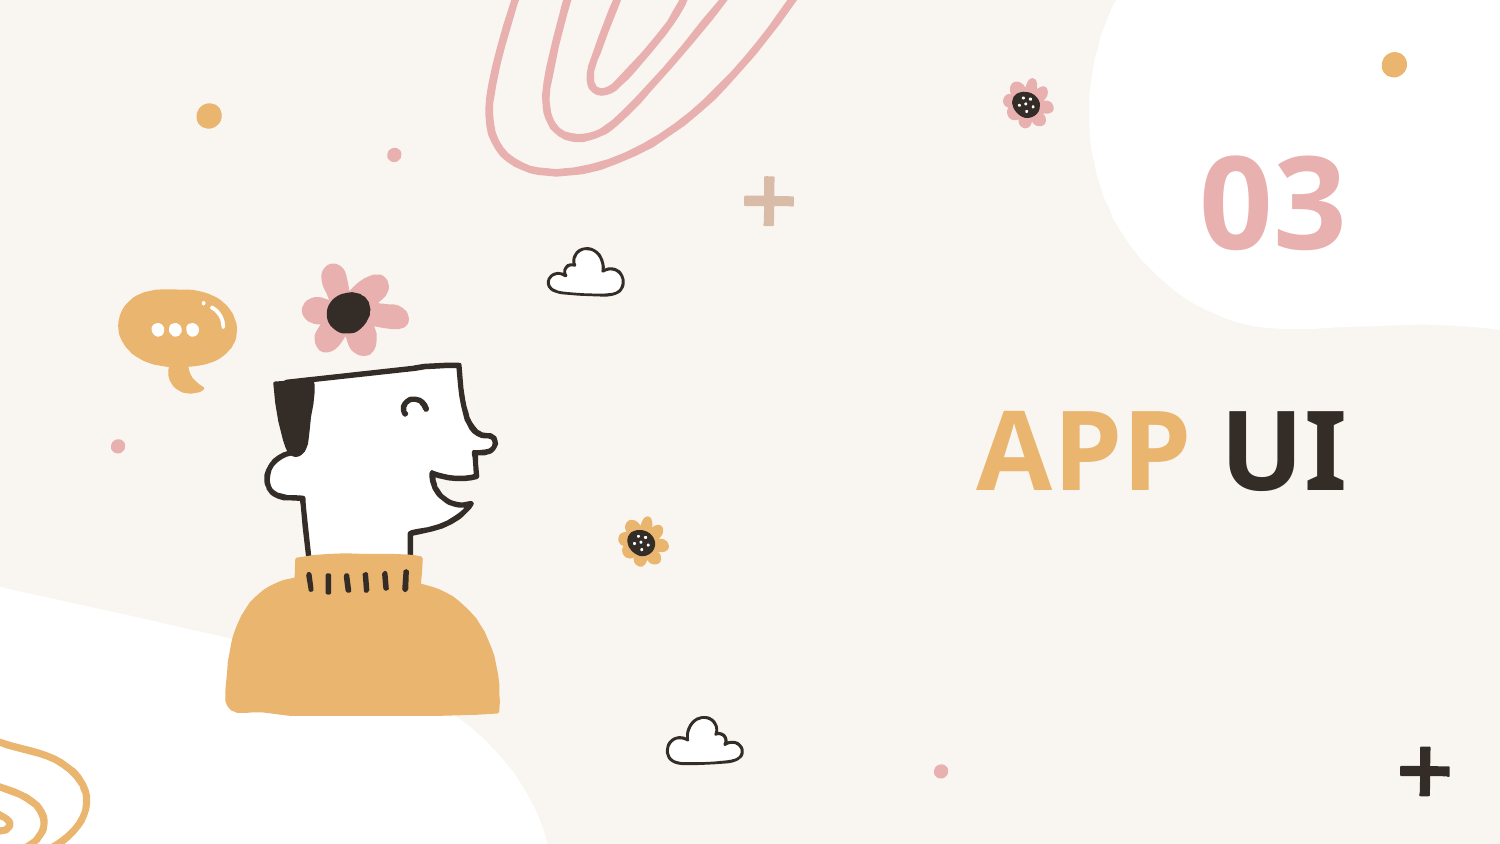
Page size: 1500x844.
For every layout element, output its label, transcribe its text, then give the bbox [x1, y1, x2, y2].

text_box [117, 289, 220, 394]
title APP UI [734, 289, 1363, 604]
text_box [225, 263, 501, 717]
title 03 [1167, 110, 1363, 285]
